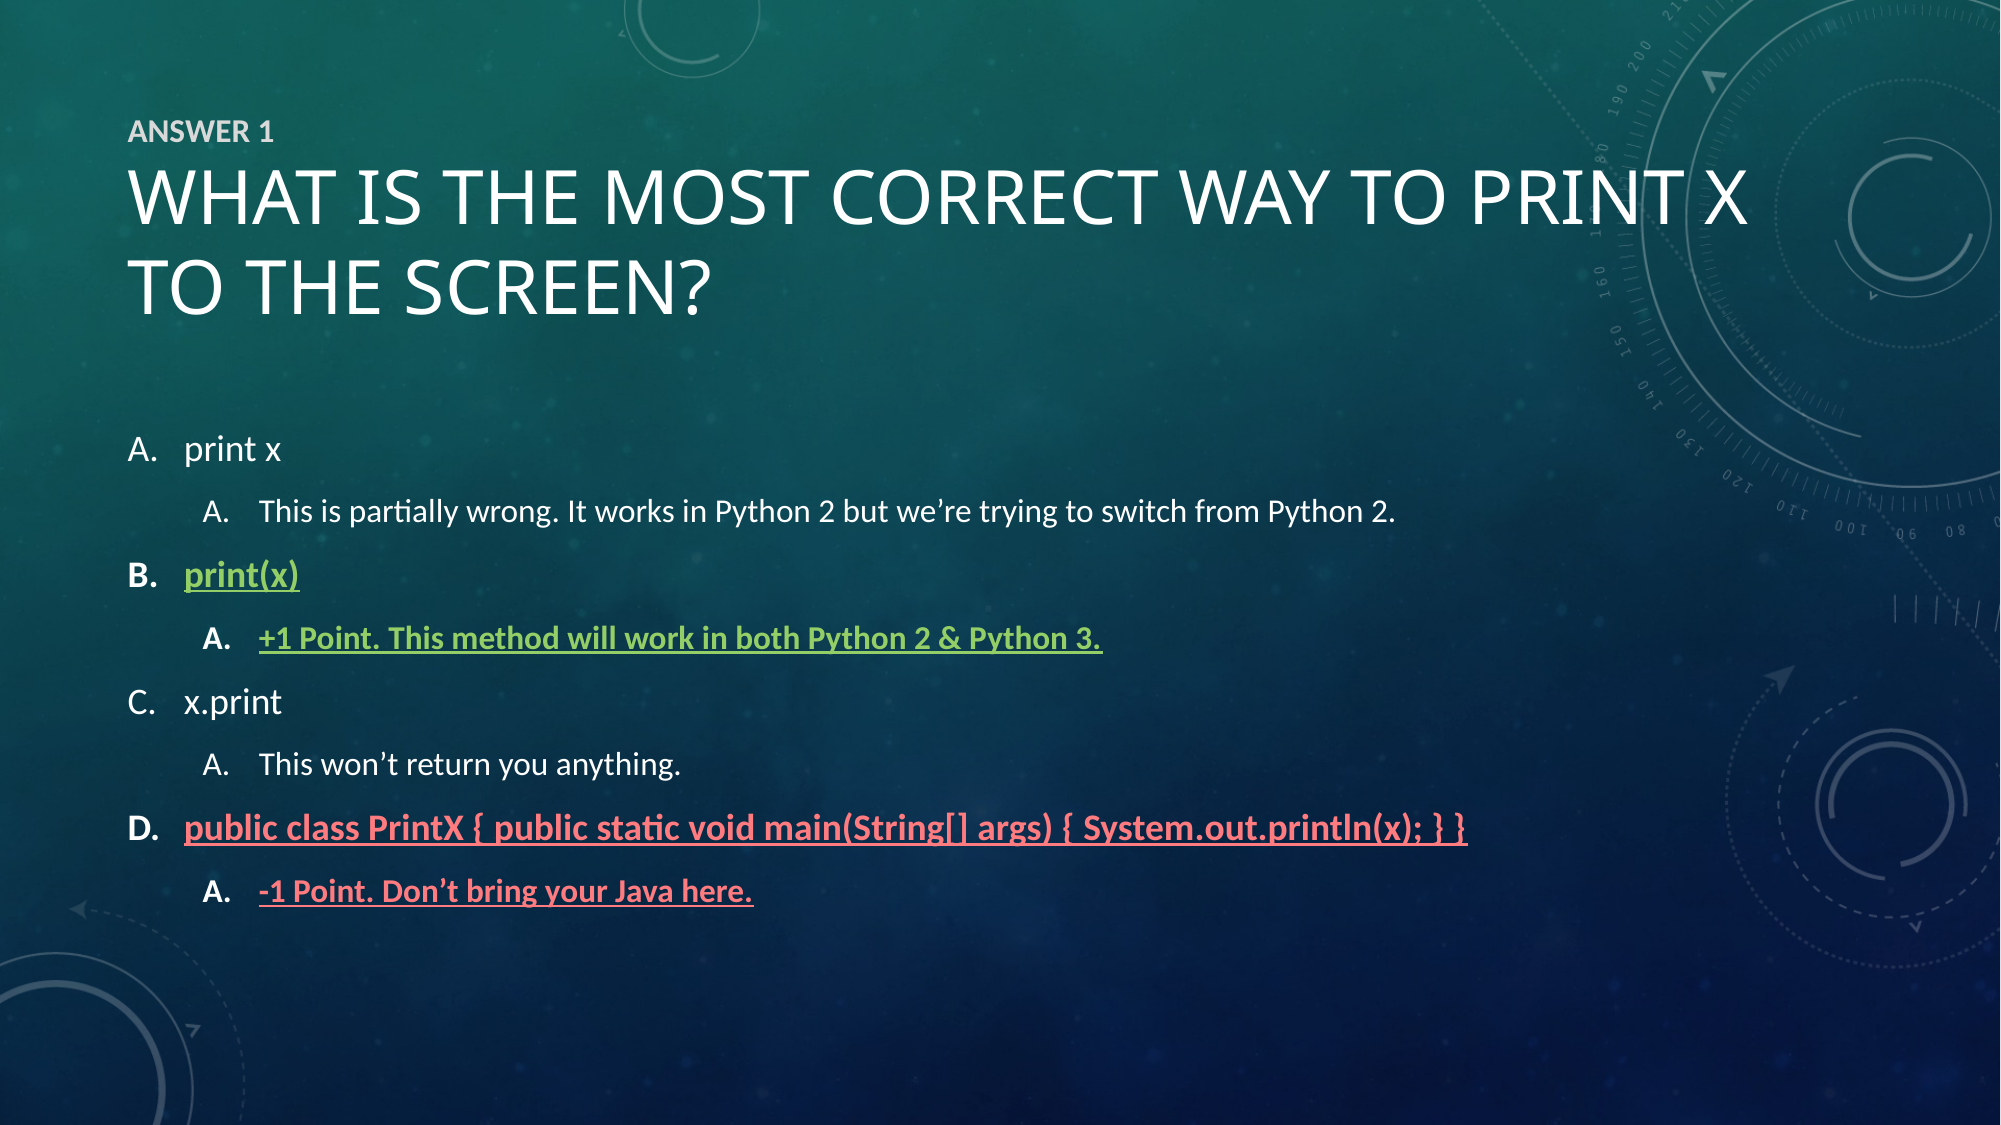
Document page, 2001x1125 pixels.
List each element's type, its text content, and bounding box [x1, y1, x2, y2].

list print x This is partially wrong. It works in Python 2 but we’re trying to switch from Python 2. print(x) +1 Point. This method will work in both Python 2 & Python 3. x.print This won’t return you anything. public class PrintX { public static void main(String[] args) { System.out.println(x); } } -1 Point. Don’t bring your Java here. [112, 351, 1775, 982]
picture [0, 0, 2001, 1125]
title Answer 1 What is the most correct way to print x to the screen? [112, 99, 1775, 339]
